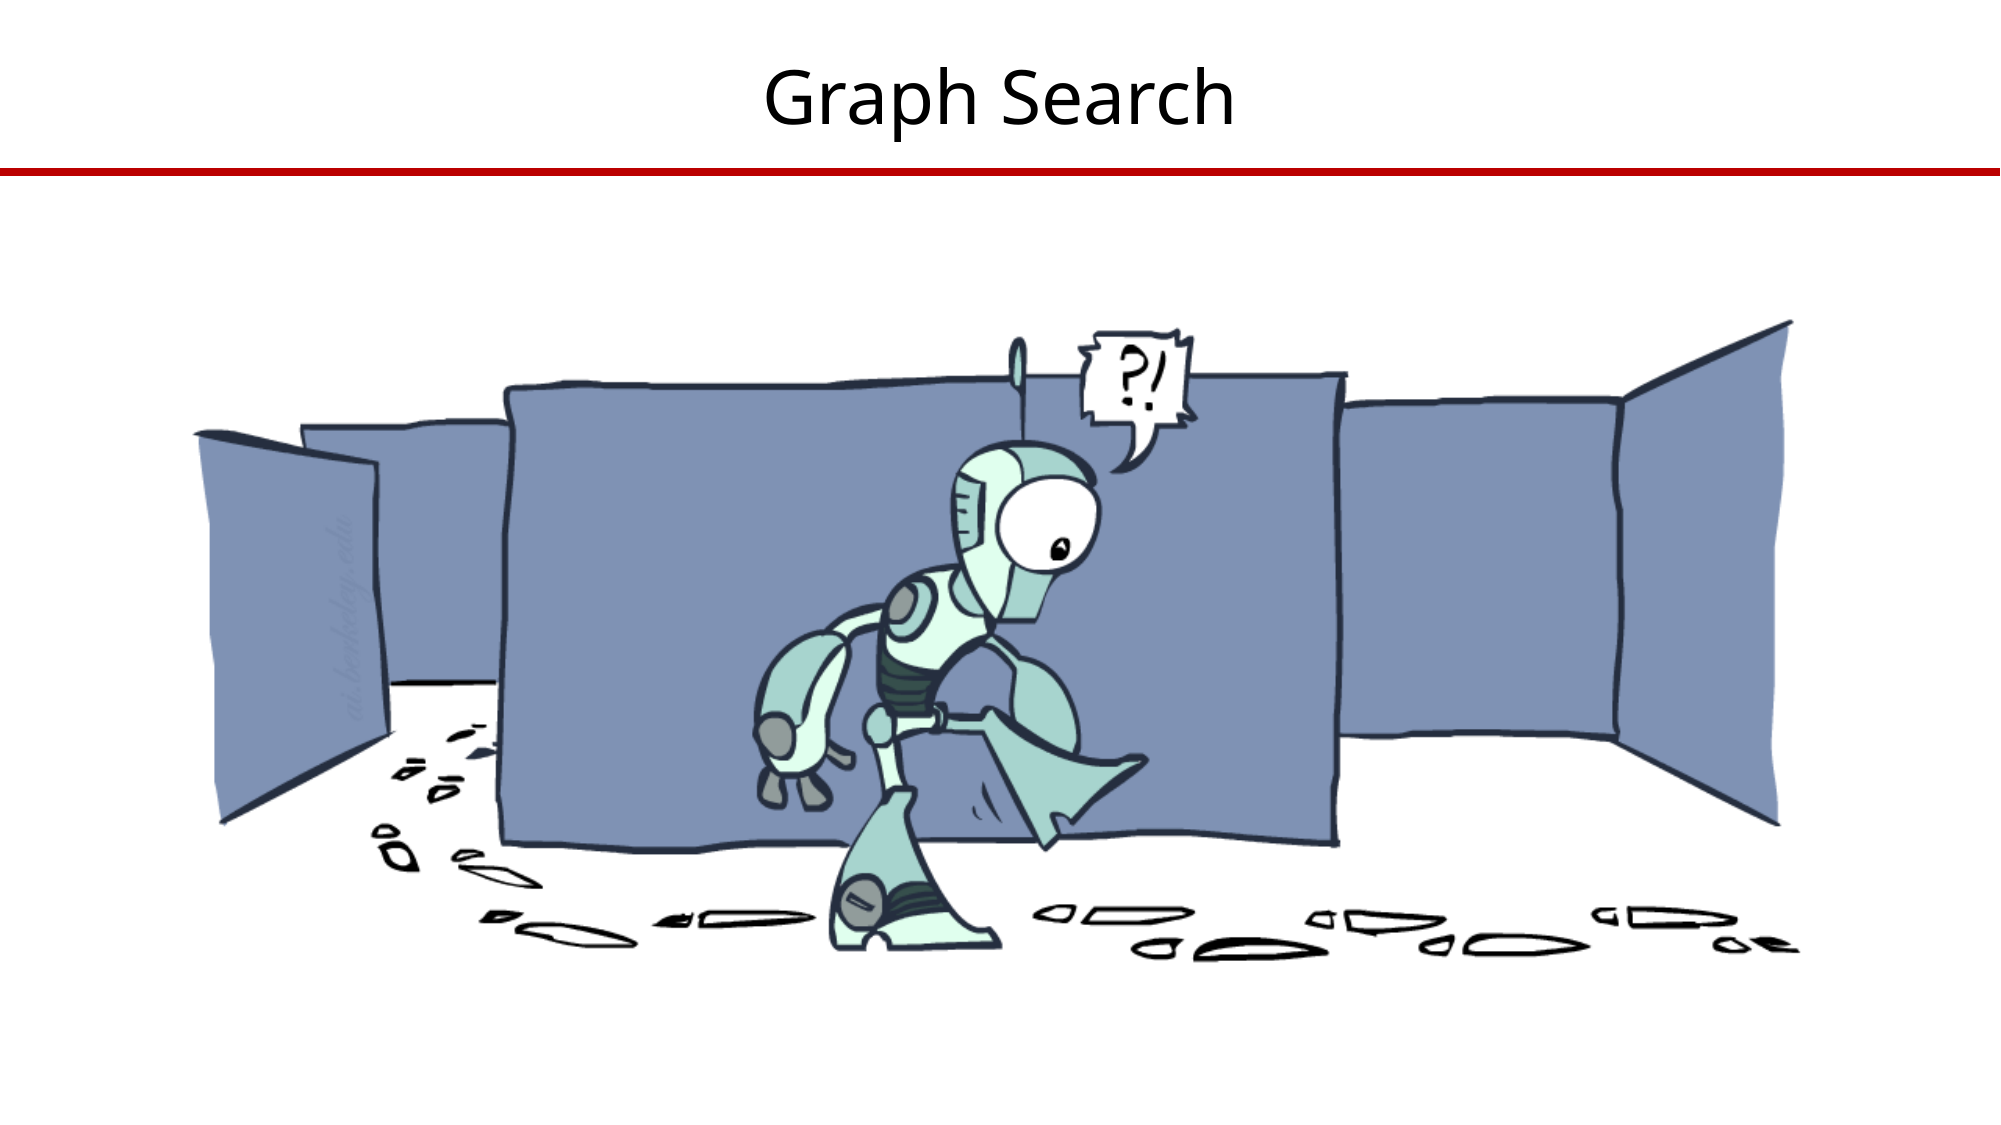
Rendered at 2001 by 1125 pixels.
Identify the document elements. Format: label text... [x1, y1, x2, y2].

picture [174, 262, 1805, 986]
title Graph Search [137, 50, 1863, 150]
